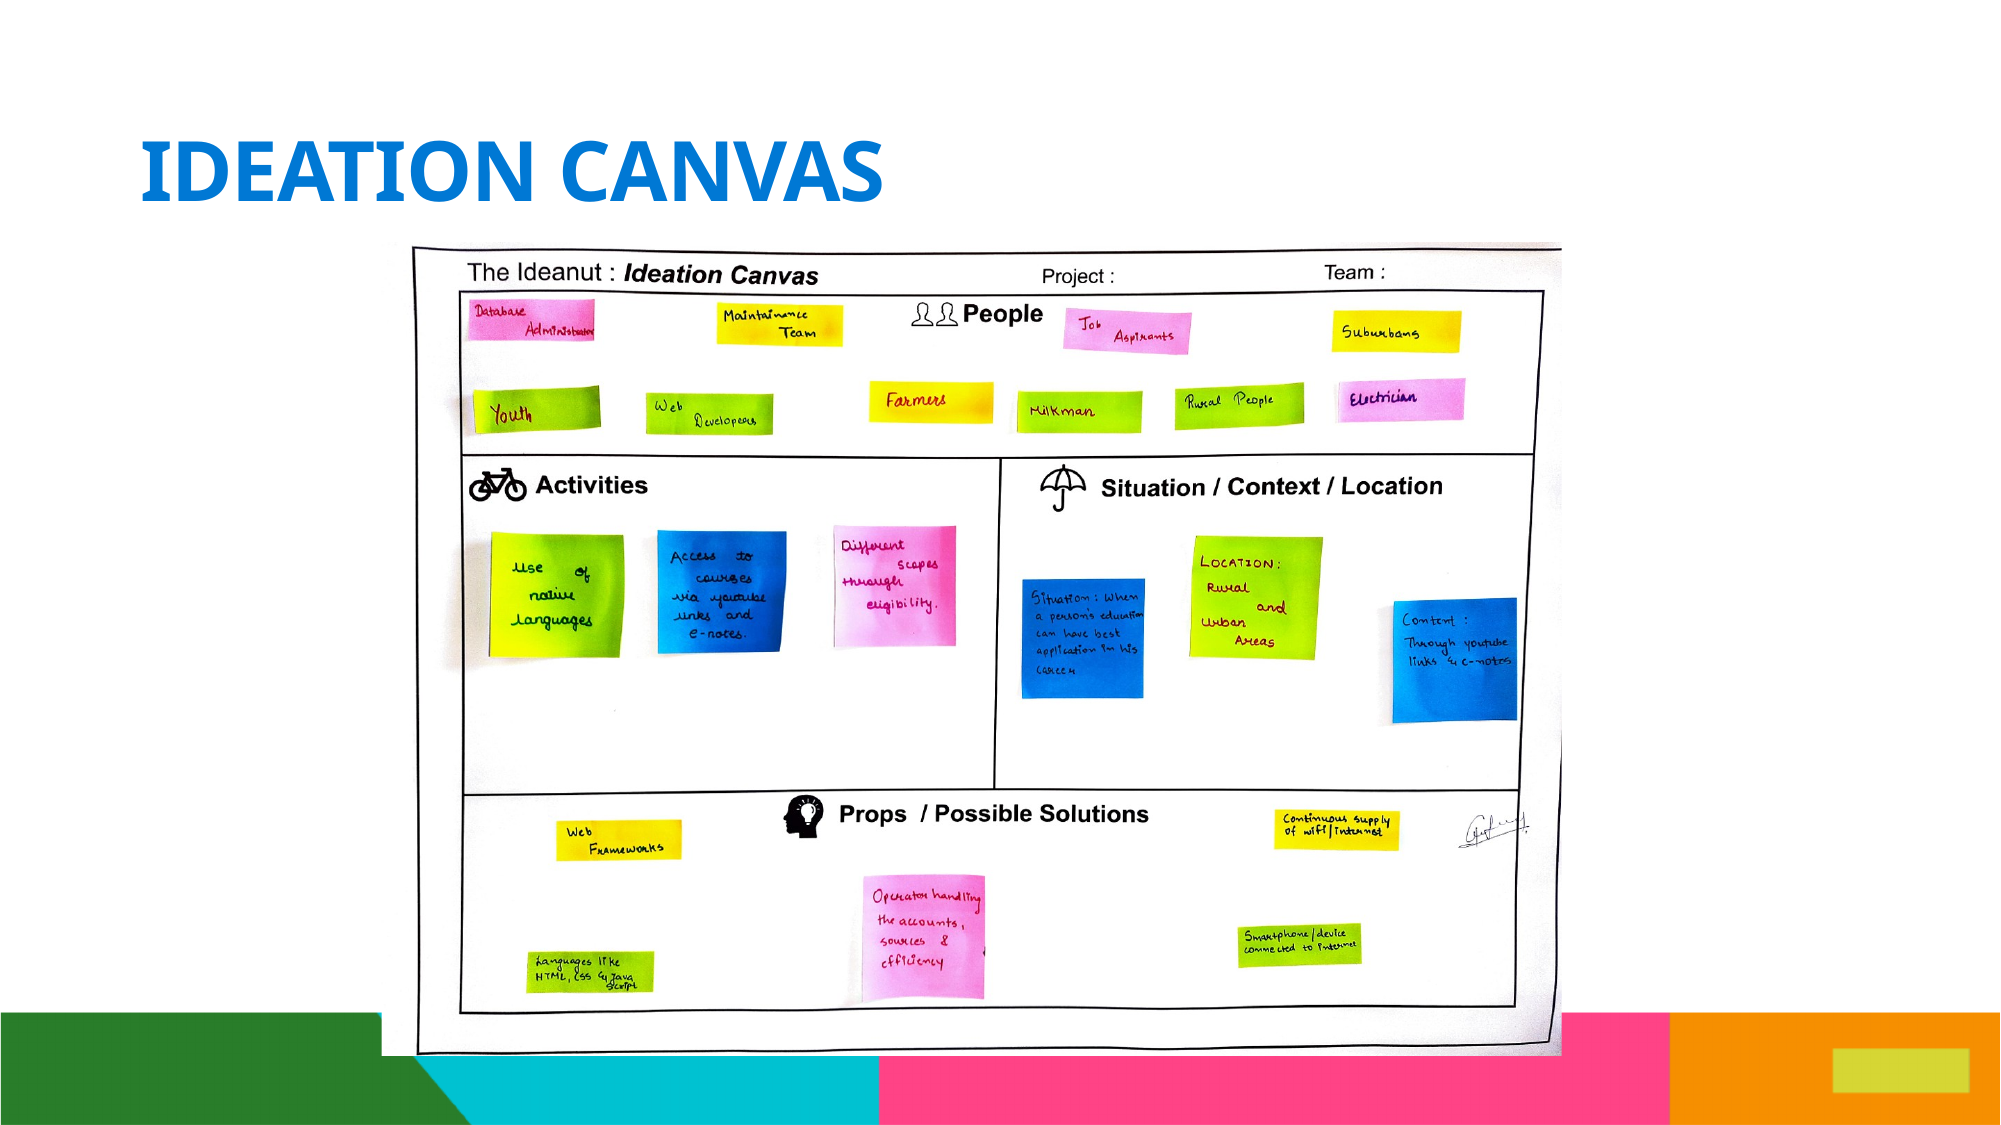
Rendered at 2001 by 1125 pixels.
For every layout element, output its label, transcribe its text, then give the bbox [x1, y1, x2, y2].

title IDEATION CANVAS [125, 117, 1875, 219]
picture [2, 241, 2000, 1125]
